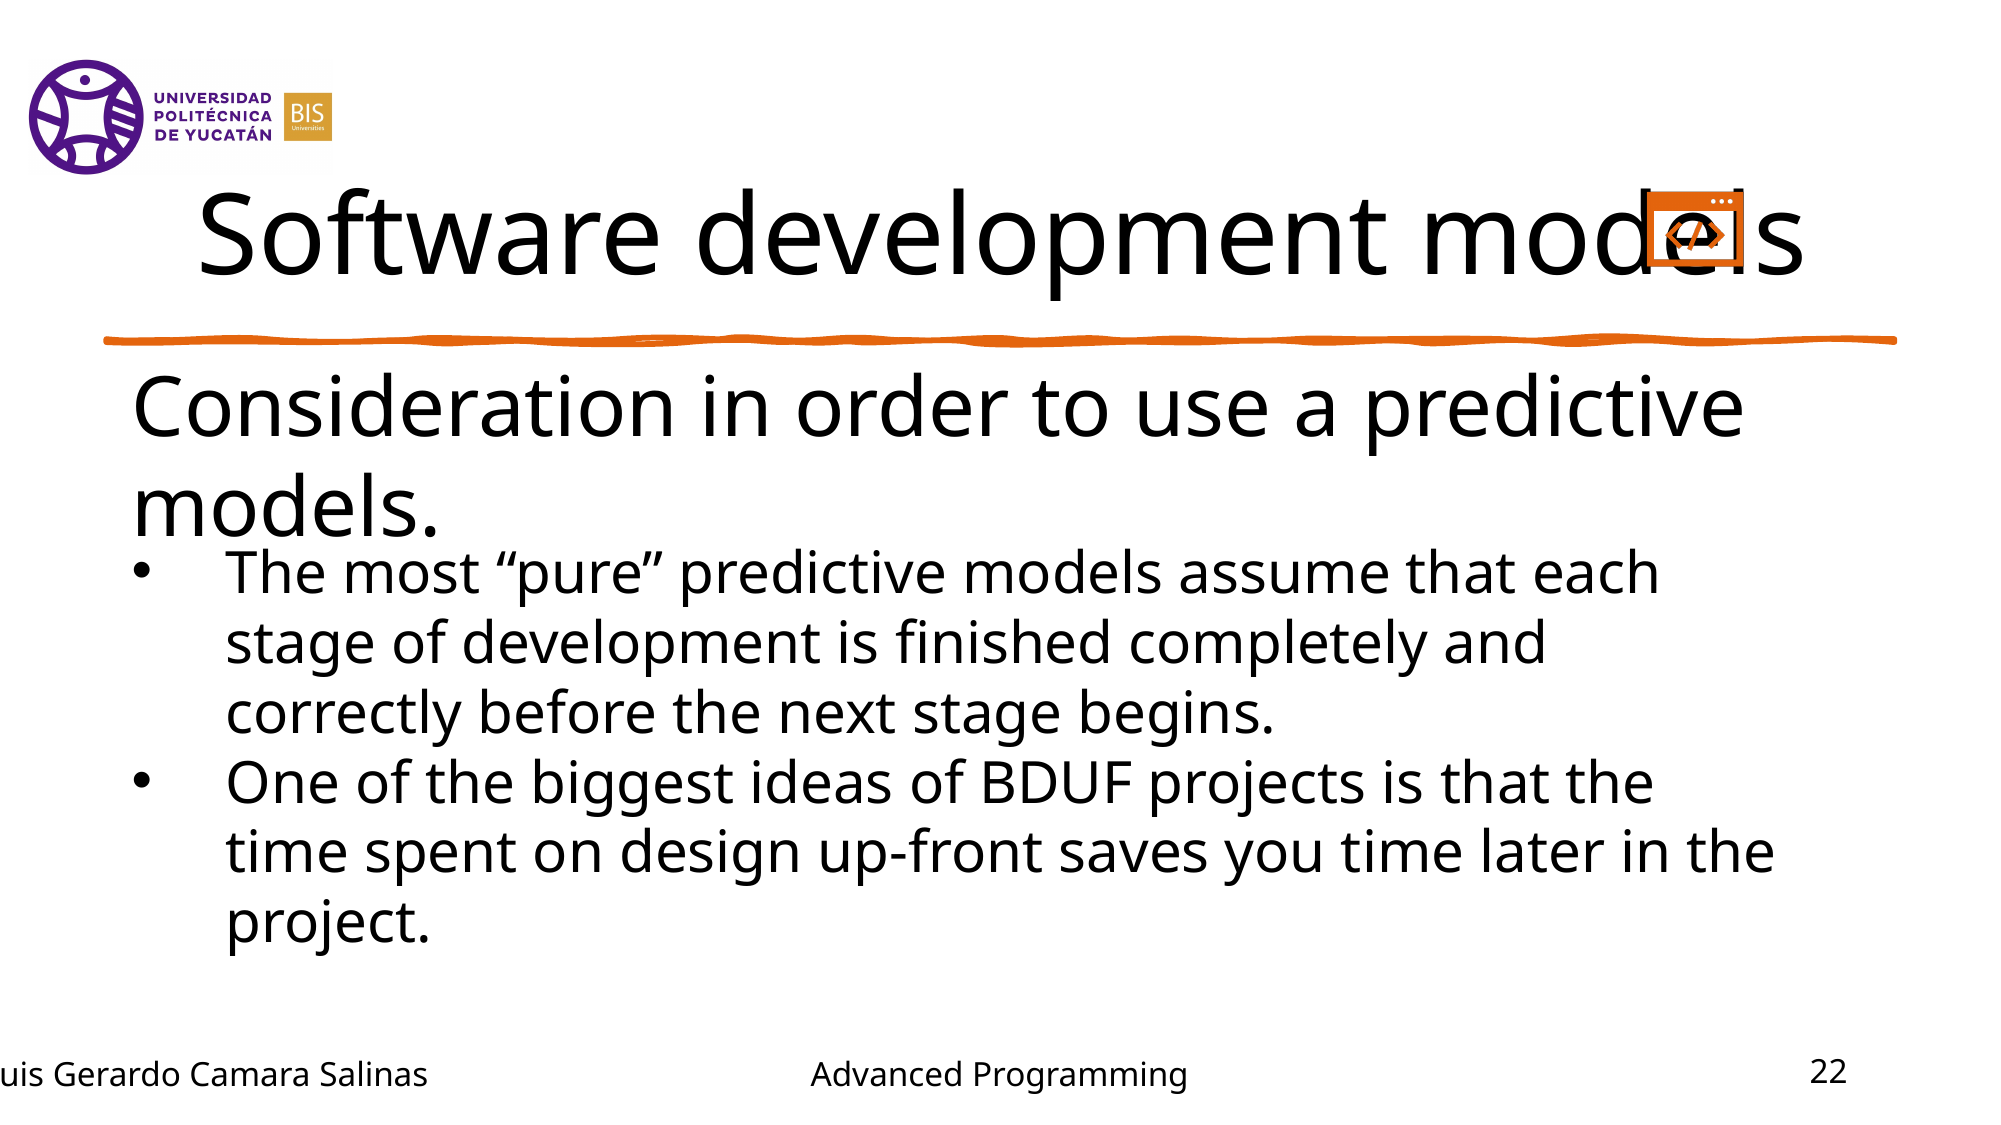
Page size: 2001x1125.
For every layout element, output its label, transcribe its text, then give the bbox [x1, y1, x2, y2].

footer Advanced Programming [662, 1042, 1338, 1103]
picture [1637, 171, 1753, 287]
text_box The most “pure” predictive models assume that each stage of development is finished completely and correctly before the next stage begins. One of the biggest ideas of BDUF projects is that the time spent on design up-front saves you time later in the project. [116, 527, 1802, 962]
text_box Consideration in order to use a predictive models. [116, 345, 1863, 561]
slide_number 22 [1412, 1042, 1863, 1103]
text_box Luis Gerardo Camara Salinas [0, 1042, 543, 1103]
title Software development models [140, 120, 1865, 338]
picture [28, 59, 333, 175]
